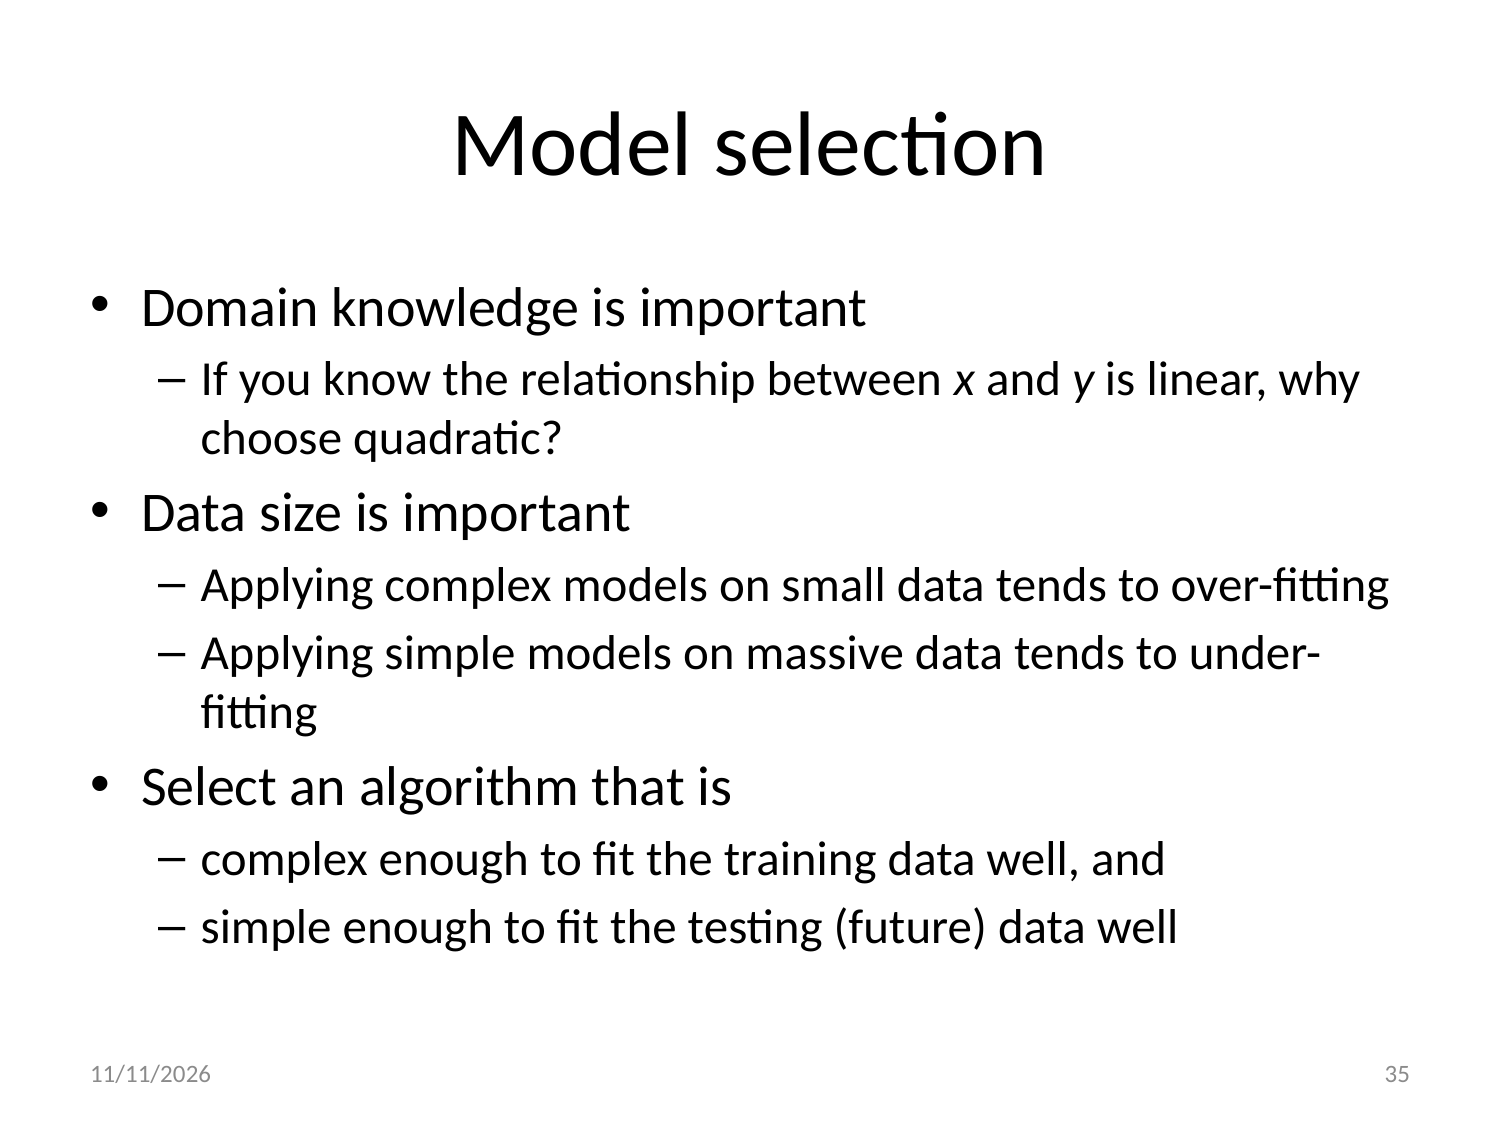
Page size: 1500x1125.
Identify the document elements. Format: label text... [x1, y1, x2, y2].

list Domain knowledge is important If you know the relationship between x and y is linear, why choose quadratic? Data size is important Applying complex models on small data tends to over-fitting Applying simple models on massive data tends to under-fitting Select an algorithm that is complex enough to fit the training data well, and simple enough to fit the testing (future) data well [75, 262, 1425, 1005]
slide_number 35 [1074, 1042, 1425, 1103]
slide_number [75, 1042, 425, 1103]
title Model selection [75, 45, 1425, 233]
